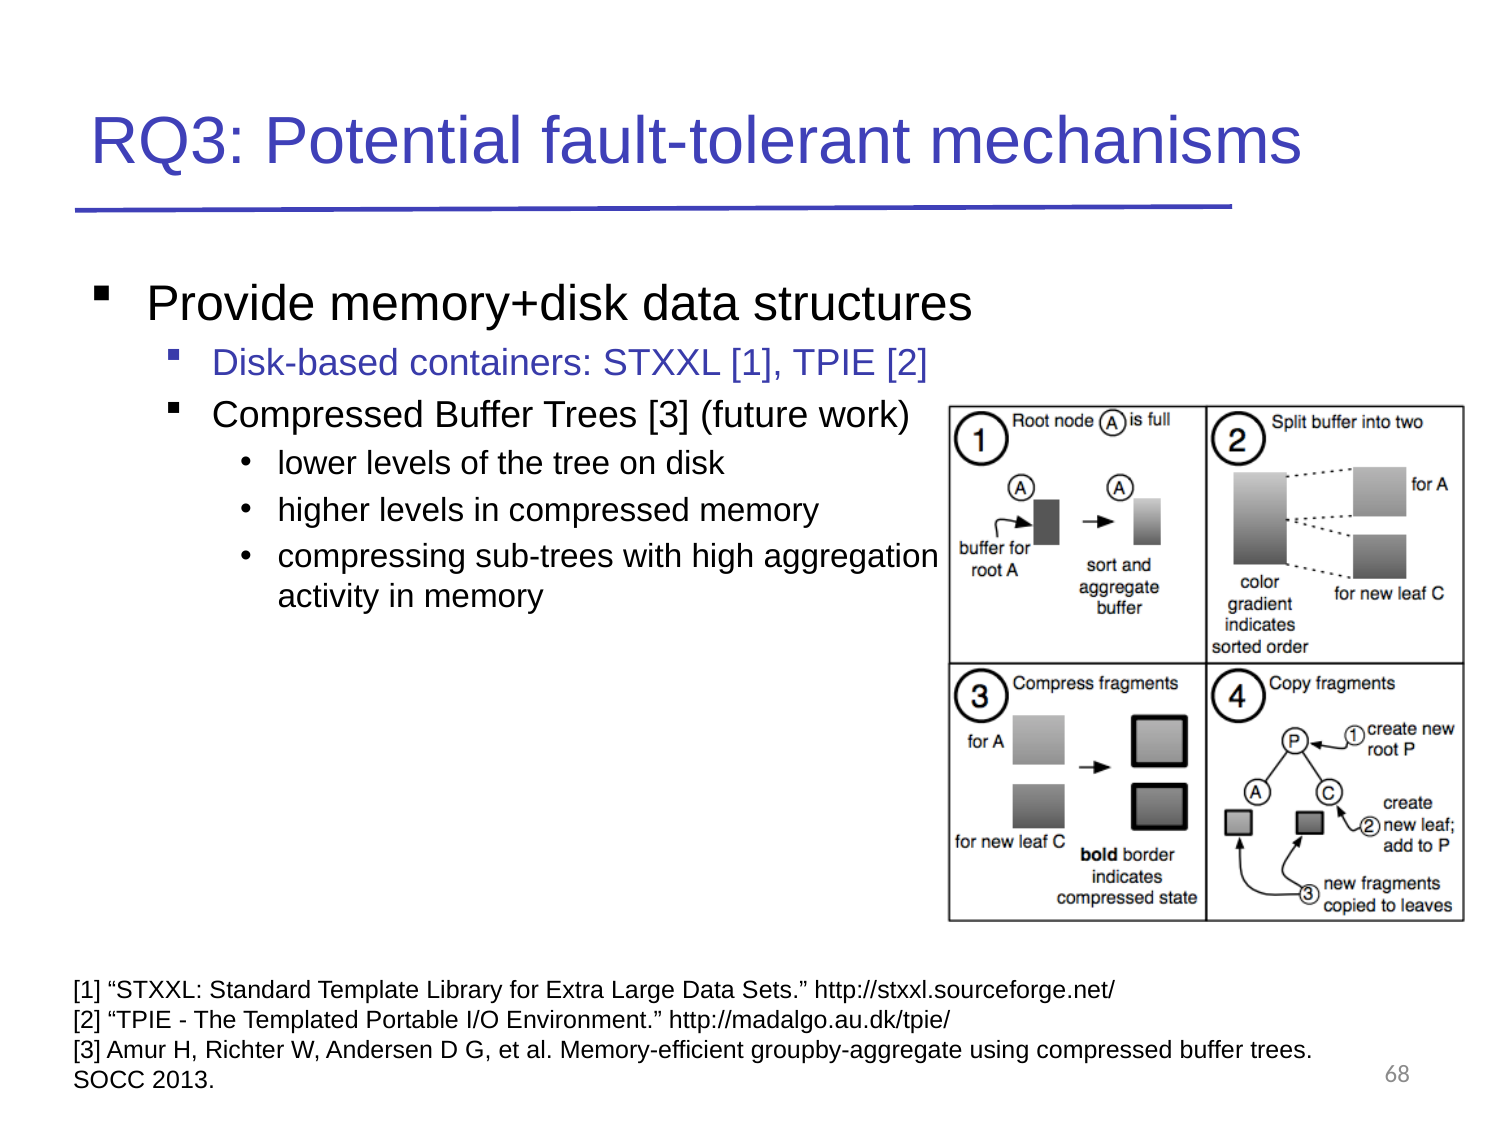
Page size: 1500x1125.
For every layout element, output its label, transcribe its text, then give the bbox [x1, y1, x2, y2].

picture [931, 396, 1500, 935]
title RQ3: Potential fault-tolerant mechanisms [75, 67, 1441, 207]
list Provide memory+disk data structures Disk-based containers: STXXL [1], TPIE [2] Compressed Buffer Trees [3] (future work) lower levels of the tree on disk higher levels in compressed memory compressing sub-trees with high aggregation activity in memory [75, 262, 1044, 726]
text_box [1] “STXXL: Standard Template Library for Extra Large Data Sets.” http://stxxl.sourceforge.net/ [2] “TPIE - The Templated Portable I/O Environment.” http://madalgo.au.dk/tpie/ [3] Amur H, Richter W, Andersen D G, et al. Memory-efficient groupby-aggregate using compressed buffer trees. SOCC 2013. [58, 966, 1334, 1101]
slide_number 68 [1074, 1042, 1425, 1103]
